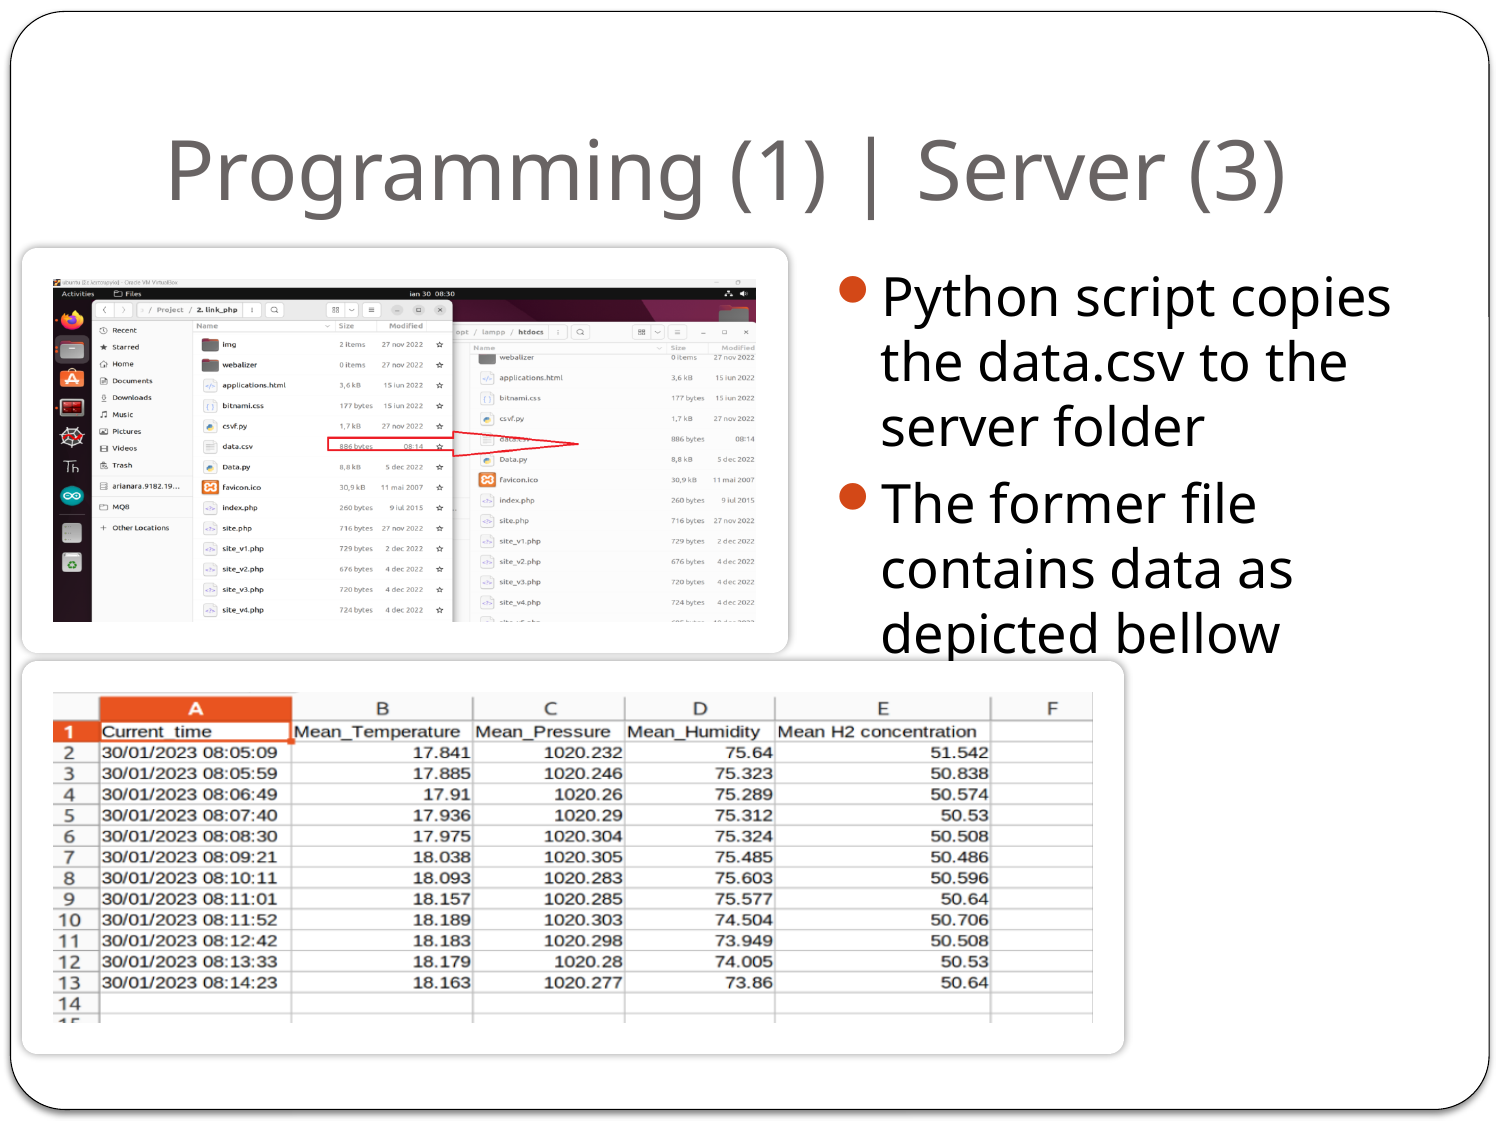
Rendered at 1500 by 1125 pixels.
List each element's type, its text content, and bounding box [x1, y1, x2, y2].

list Python script copies the data.csv to the server folder The former file contains data as depicted bellow [820, 255, 1459, 657]
picture [52, 278, 757, 622]
picture [52, 692, 1093, 1024]
title Programming (1) | Server (3) [150, 45, 1425, 233]
